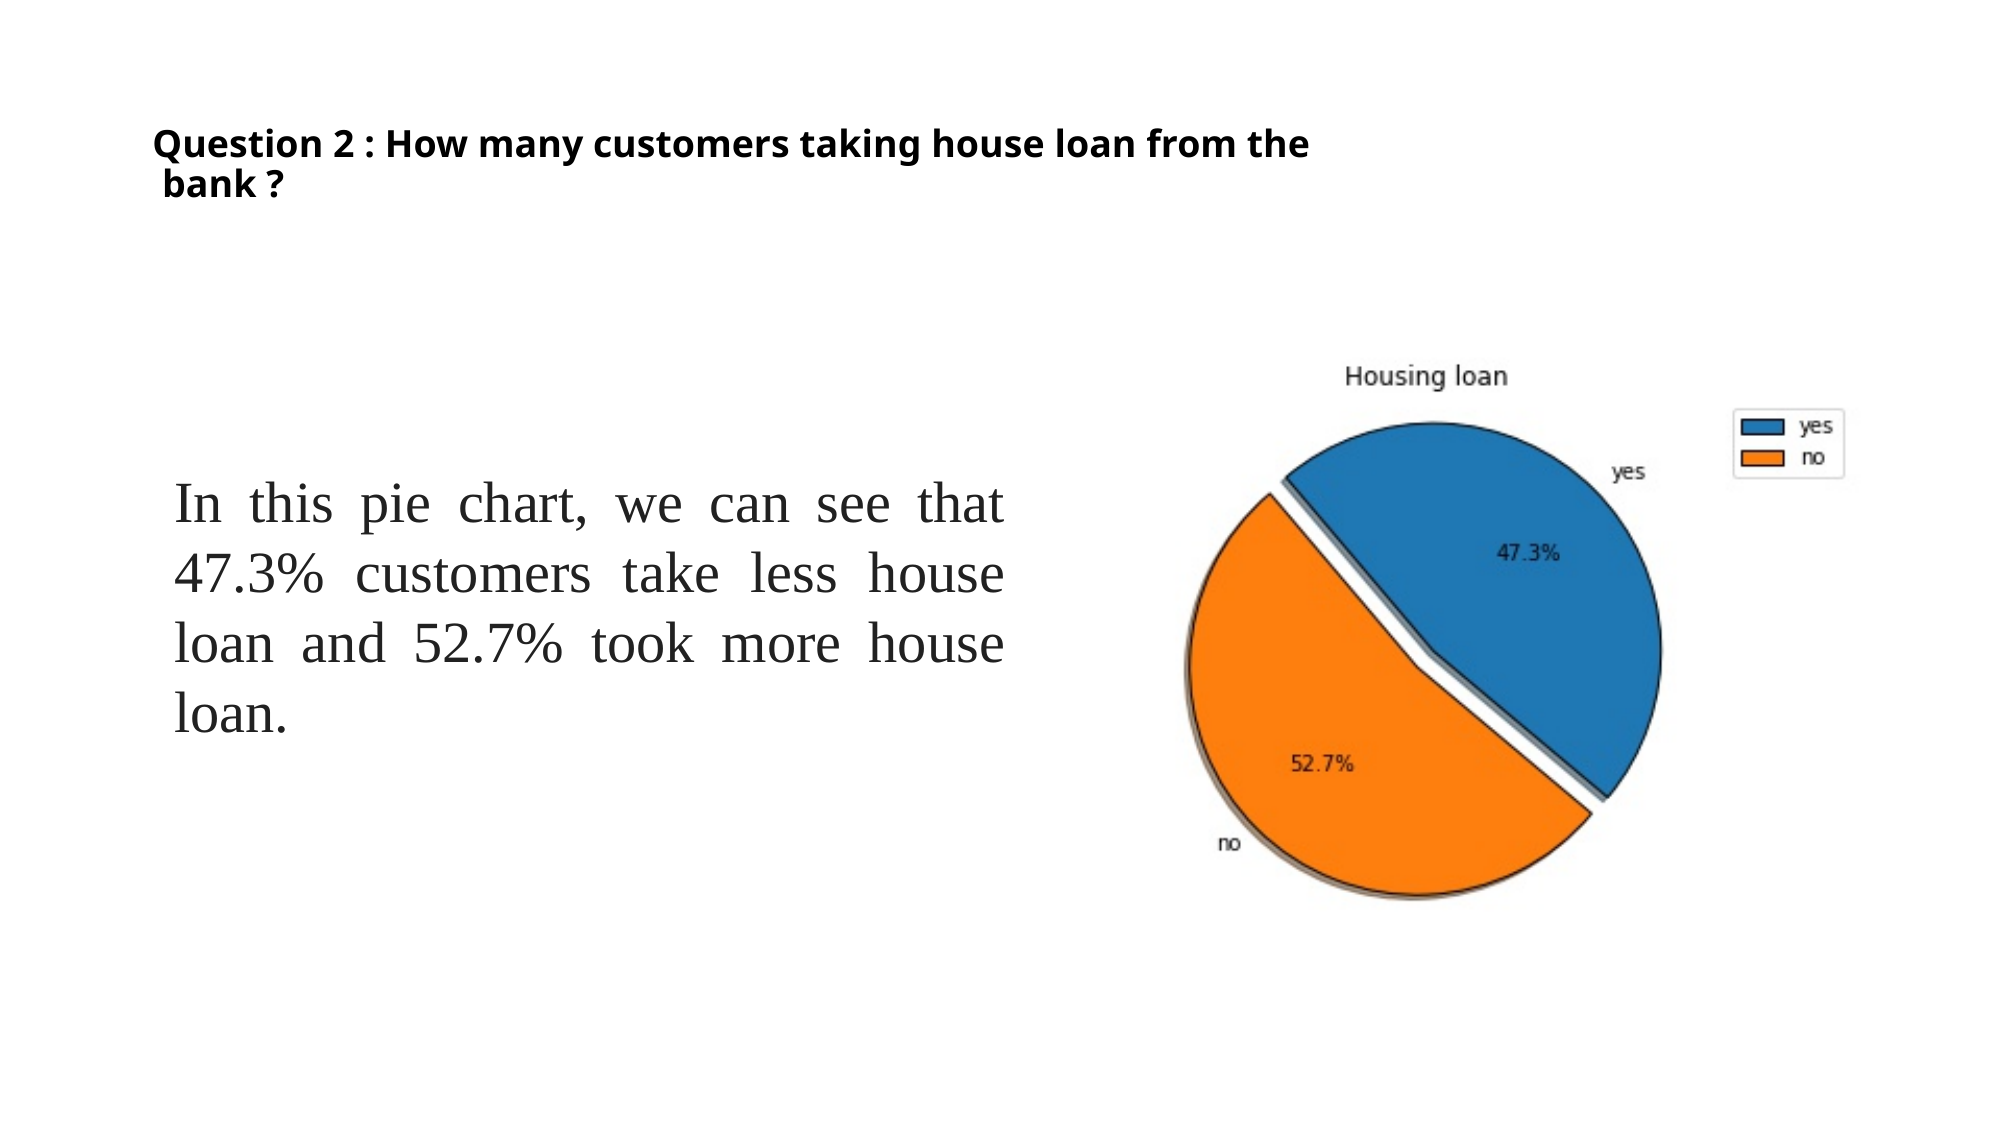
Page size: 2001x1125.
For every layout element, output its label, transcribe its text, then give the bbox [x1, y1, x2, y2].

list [976, 342, 1877, 943]
text_box In this pie chart, we can see that 47.3% customers take less house loan and 52.7% took more house loan. [159, 456, 976, 887]
title Question 2 : How many customers taking house loan from the bank ? [137, 59, 1863, 278]
